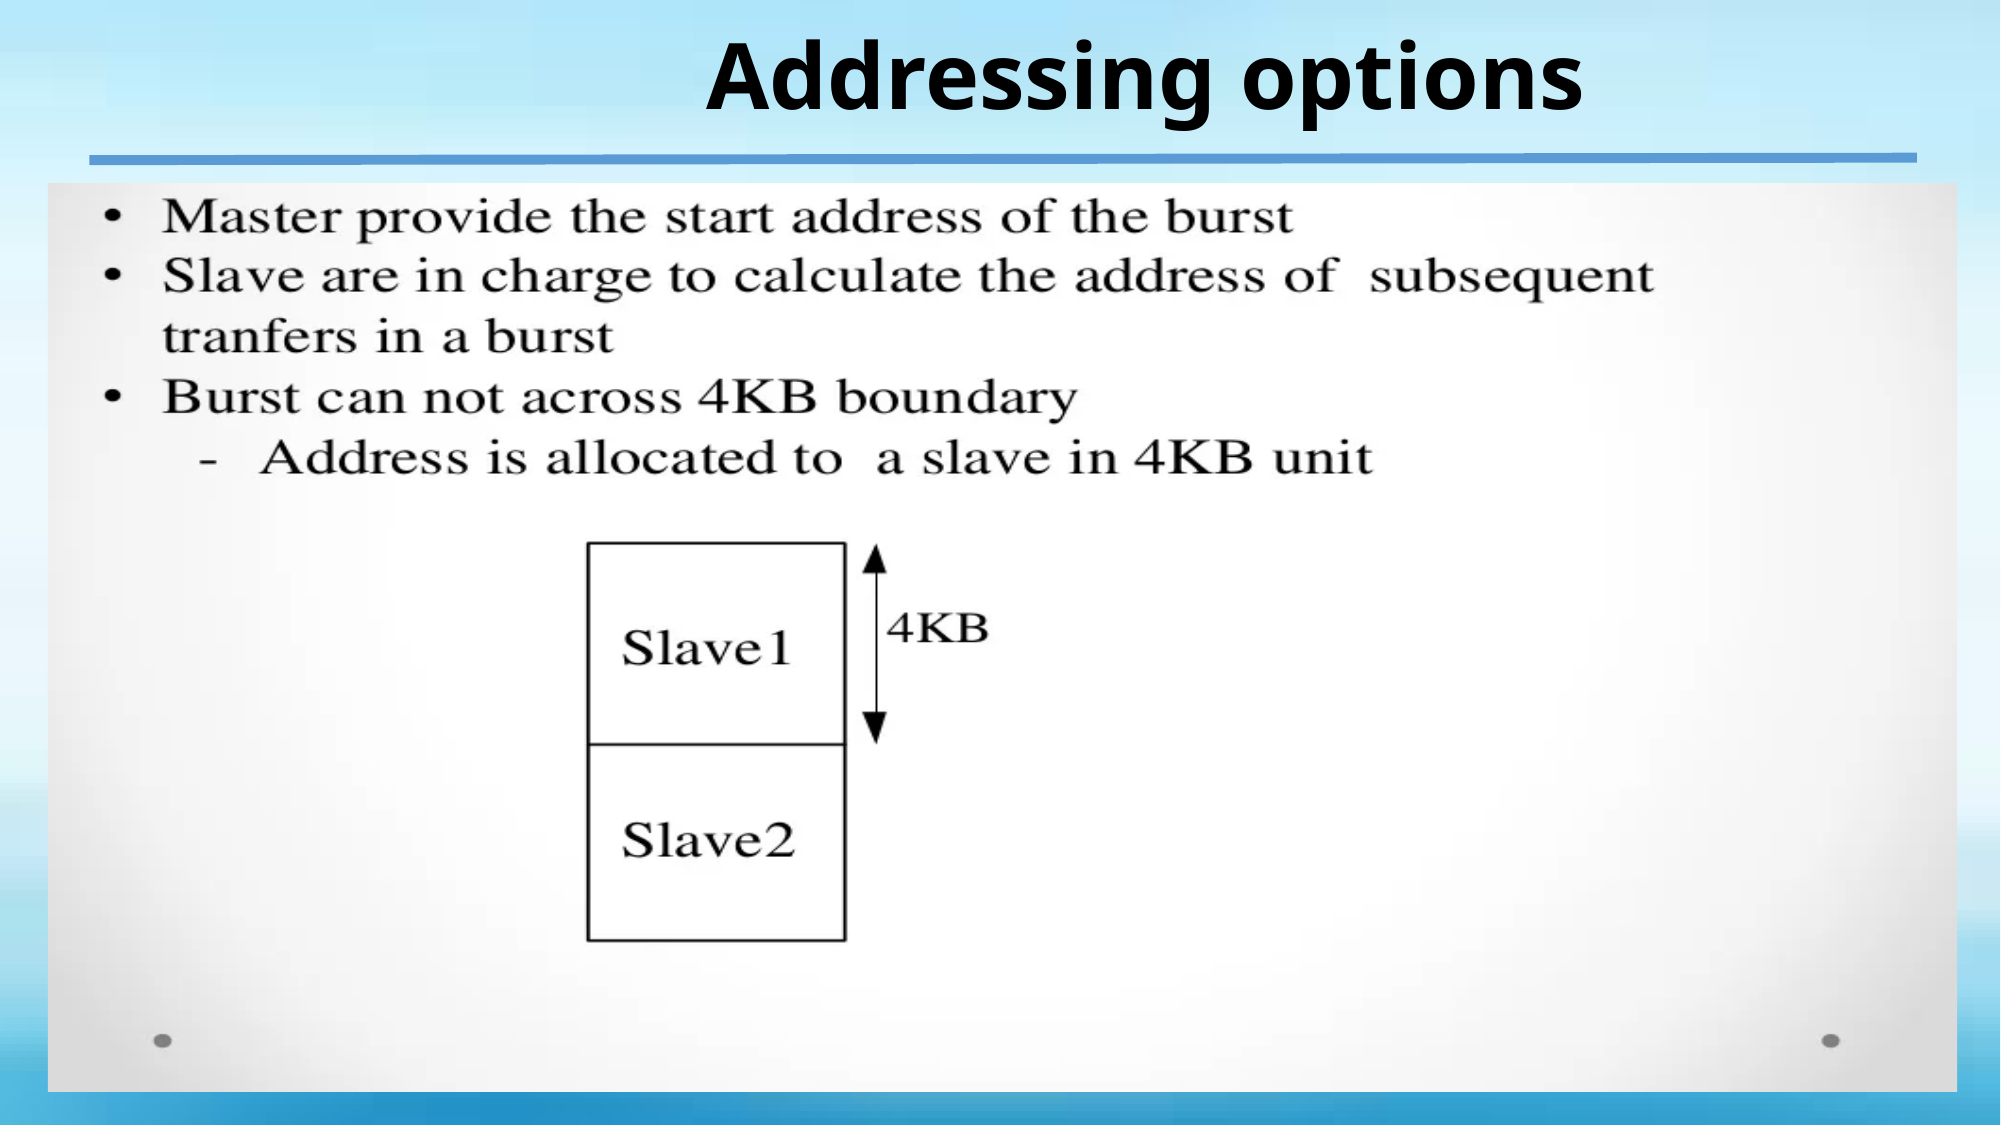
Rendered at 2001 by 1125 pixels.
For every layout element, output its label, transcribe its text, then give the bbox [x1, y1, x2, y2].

title Addressing options [26, 0, 1917, 161]
picture [0, 0, 2001, 1125]
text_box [89, 157, 1917, 161]
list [47, 183, 1958, 1092]
